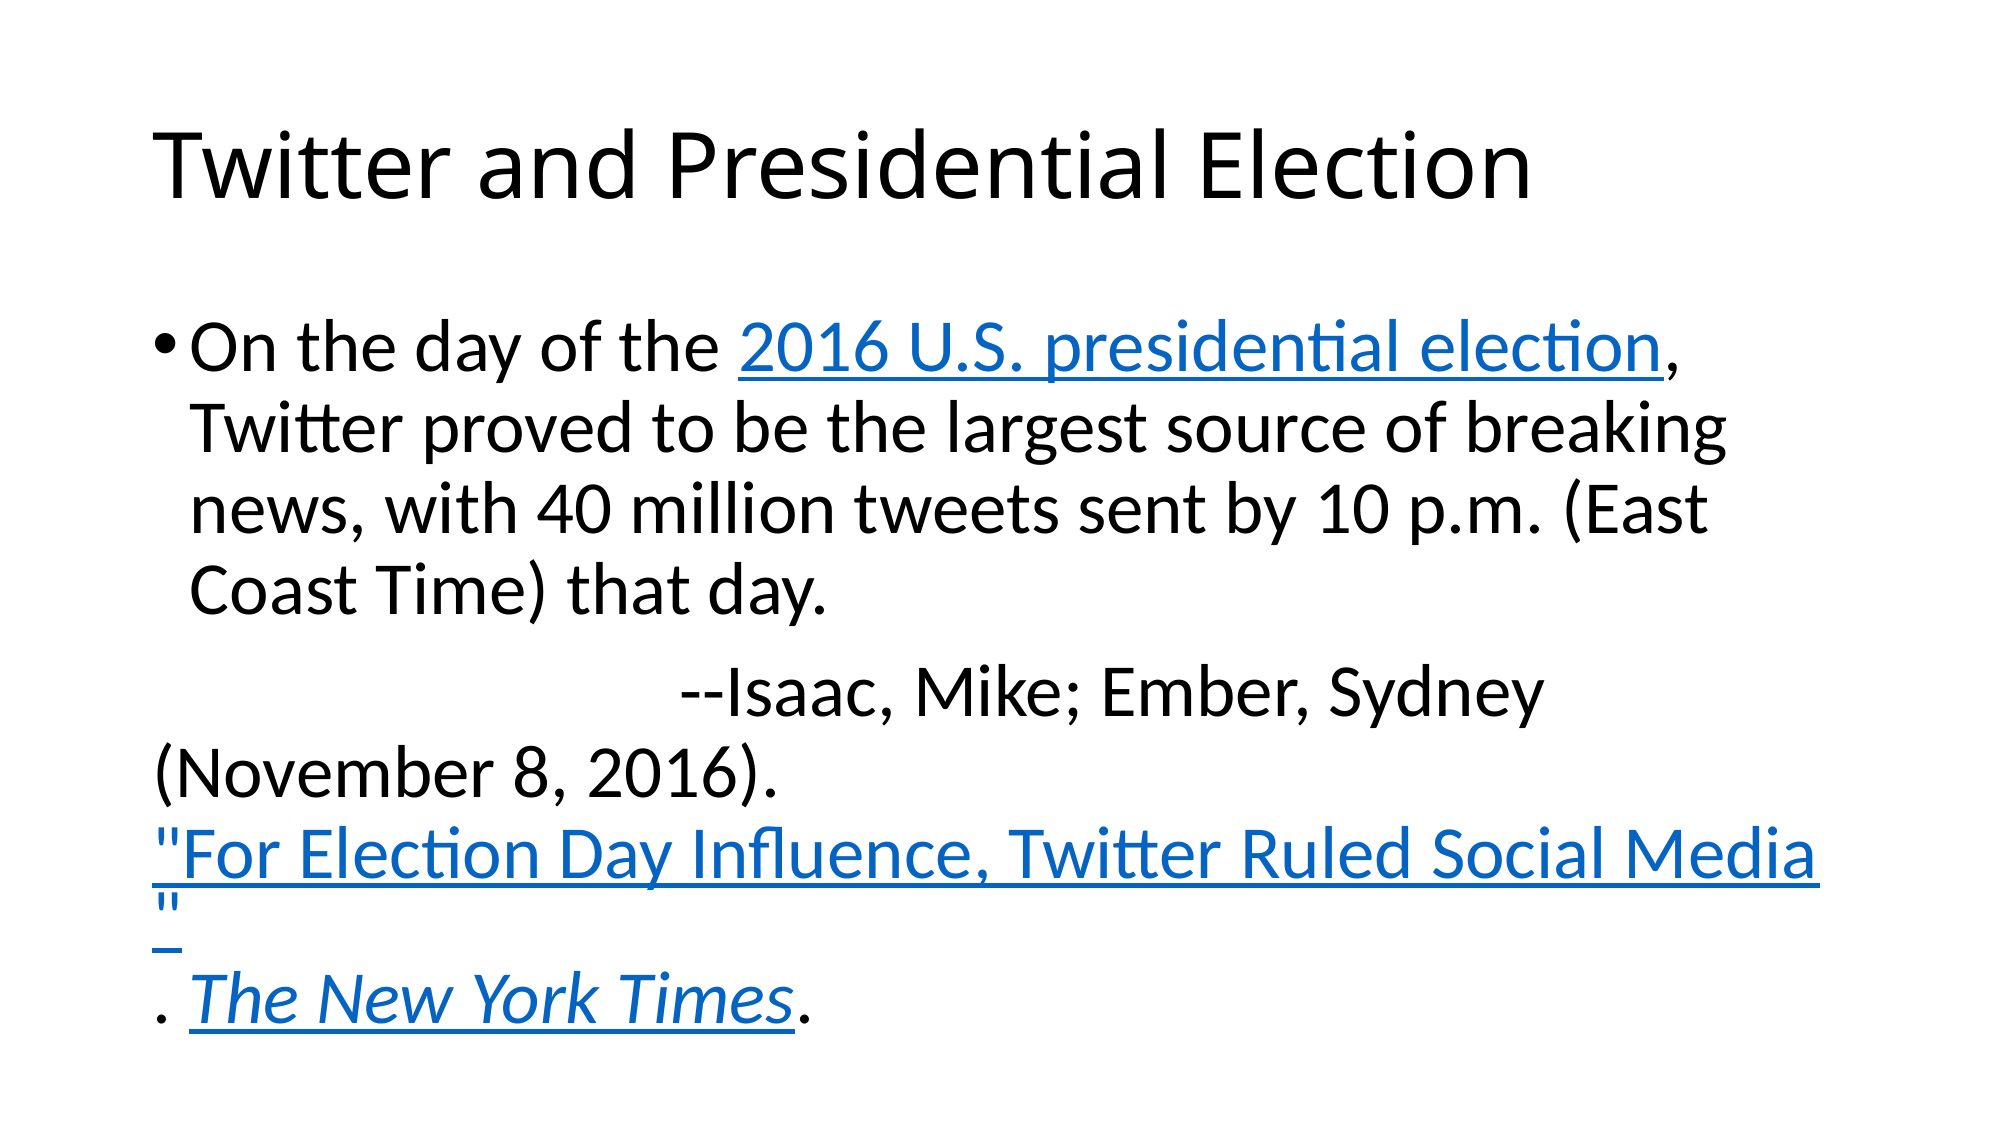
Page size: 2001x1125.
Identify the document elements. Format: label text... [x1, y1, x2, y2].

list On the day of the 2016 U.S. presidential election, Twitter proved to be the largest source of breaking news, with 40 million tweets sent by 10 p.m. (East Coast Time) that day. --Isaac, Mike; Ember, Sydney (November 8, 2016). "For Election Day Influence, Twitter Ruled Social Media". The New York Times. [137, 299, 1863, 1014]
title Twitter and Presidential Election [137, 59, 1863, 278]
